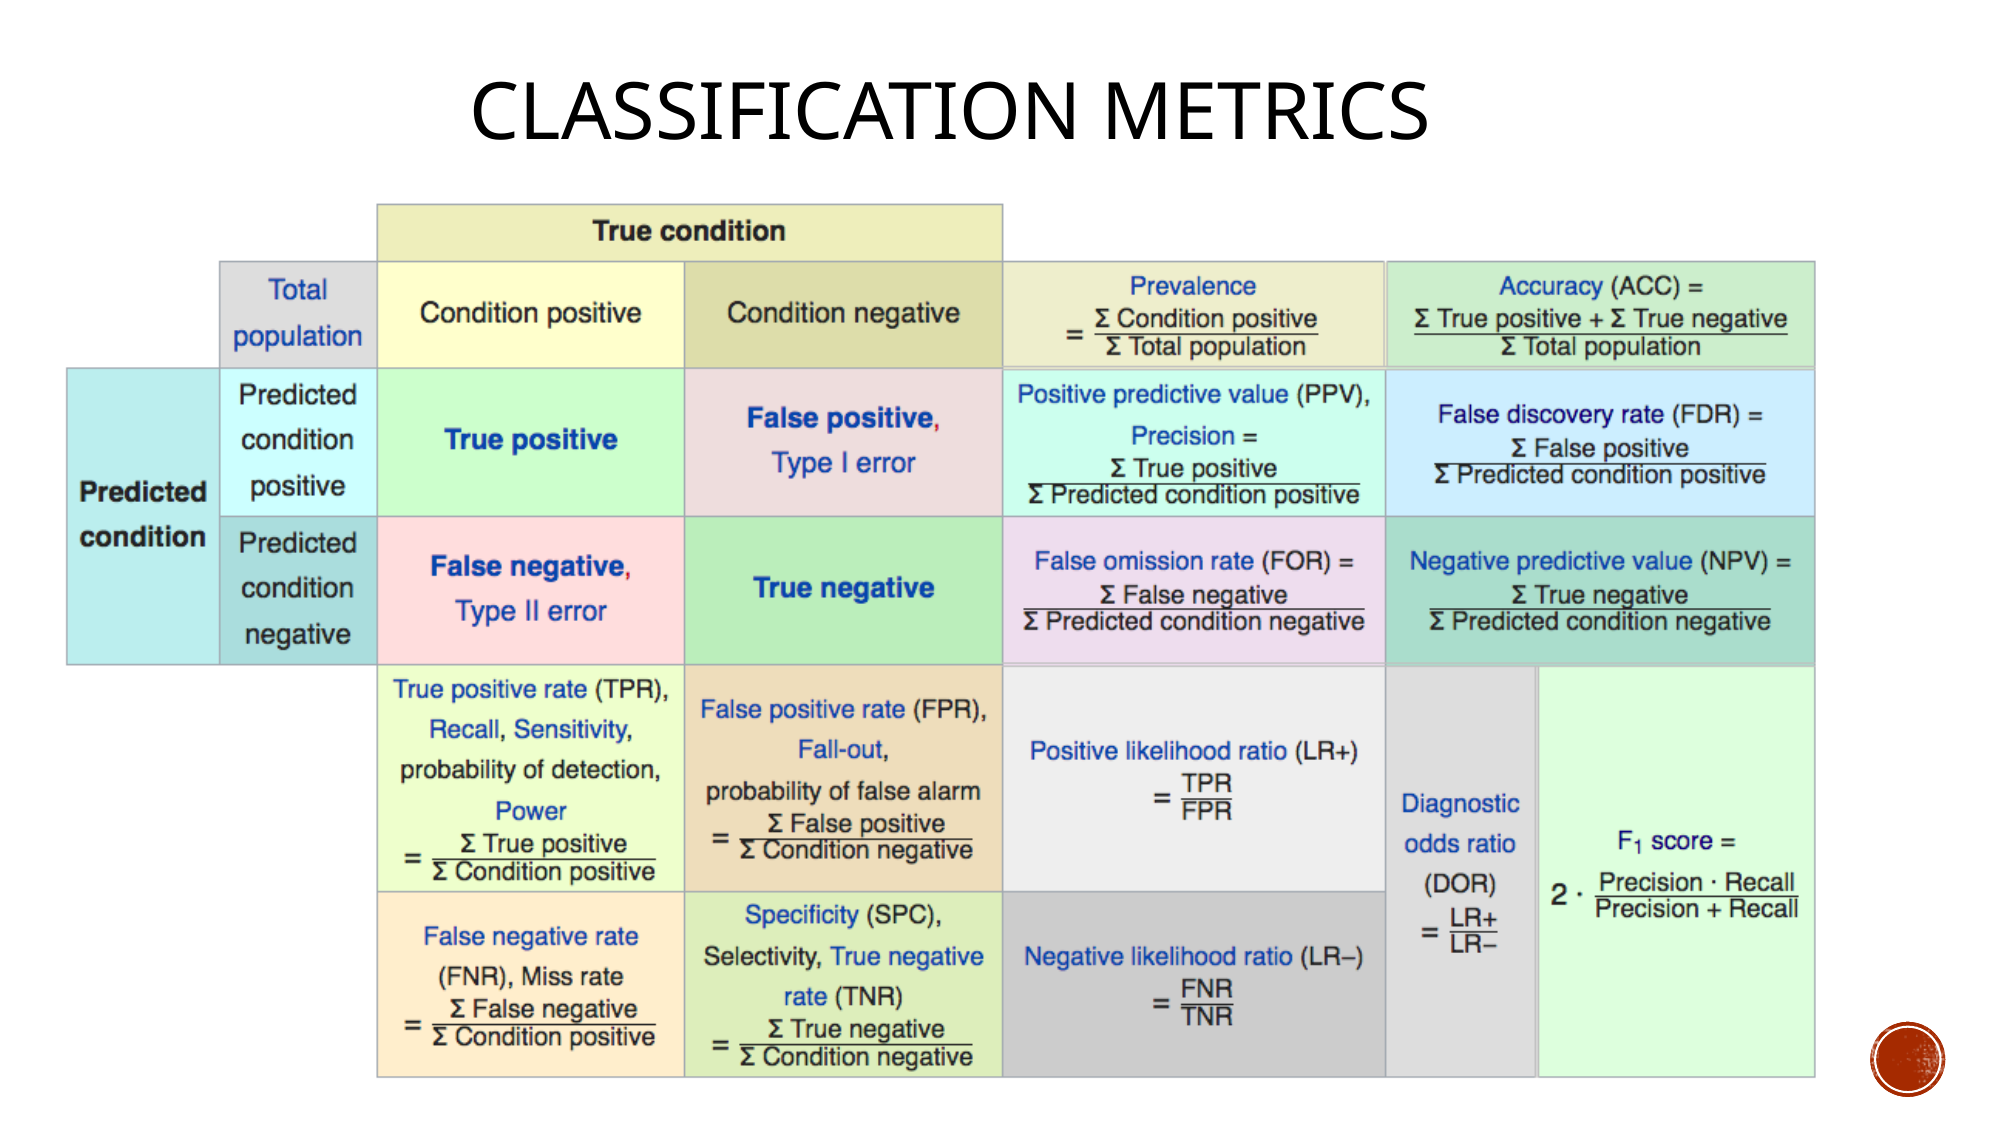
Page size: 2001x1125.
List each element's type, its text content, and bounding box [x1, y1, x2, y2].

title Classification metrics [454, 63, 1684, 171]
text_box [1872, 1024, 1943, 1095]
picture [54, 190, 1836, 1092]
